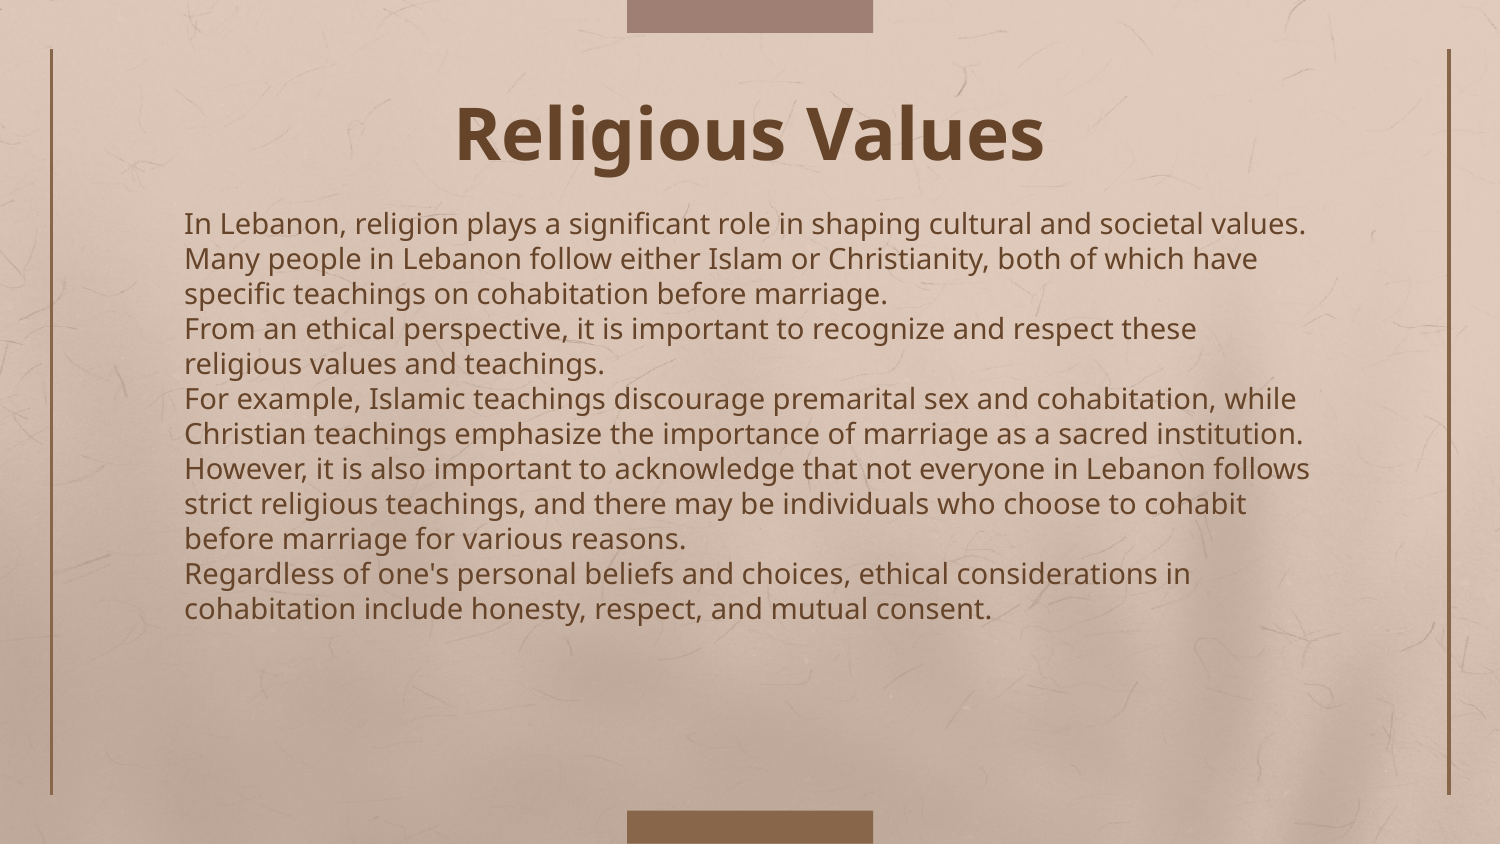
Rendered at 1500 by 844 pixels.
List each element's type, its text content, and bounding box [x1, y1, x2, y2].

subtitle In Lebanon, religion plays a significant role in shaping cultural and societal values. Many people in Lebanon follow either Islam or Christianity, both of which have specific teachings on cohabitation before marriage. From an ethical perspective, it is important to recognize and respect these religious values and teachings. For example, Islamic teachings discourage premarital sex and cohabitation, while Christian teachings emphasize the importance of marriage as a sacred institution. However, it is also important to acknowledge that not everyone in Lebanon follows strict religious teachings, and there may be individuals who choose to cohabit before marriage for various reasons. Regardless of one's personal beliefs and choices, ethical considerations in cohabitation include honesty, respect, and mutual consent. [169, 190, 1331, 672]
picture [0, 0, 1500, 844]
title Religious Values [118, 72, 1382, 167]
